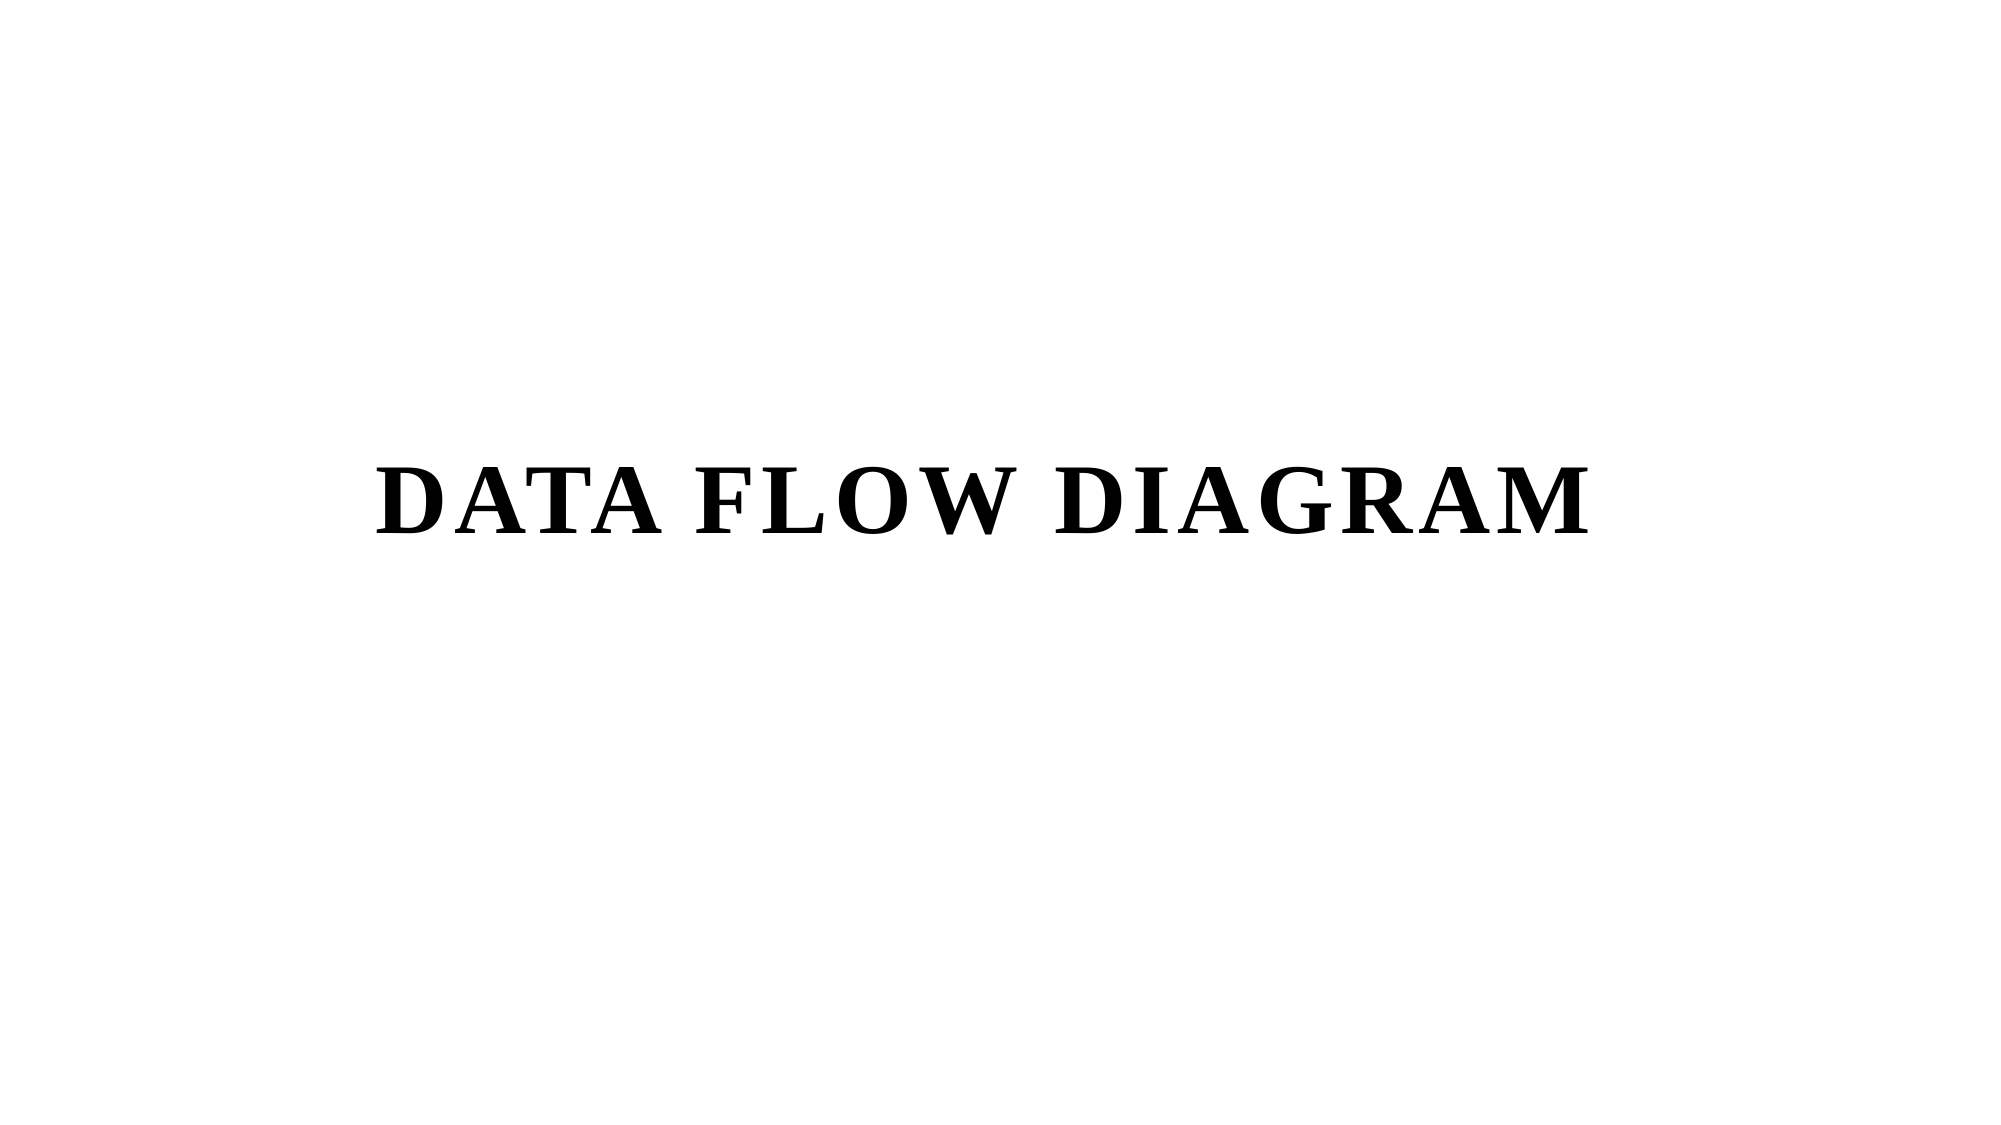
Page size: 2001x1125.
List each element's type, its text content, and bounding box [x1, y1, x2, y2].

title DATA FLOW DIAGRAM [249, 187, 1750, 563]
